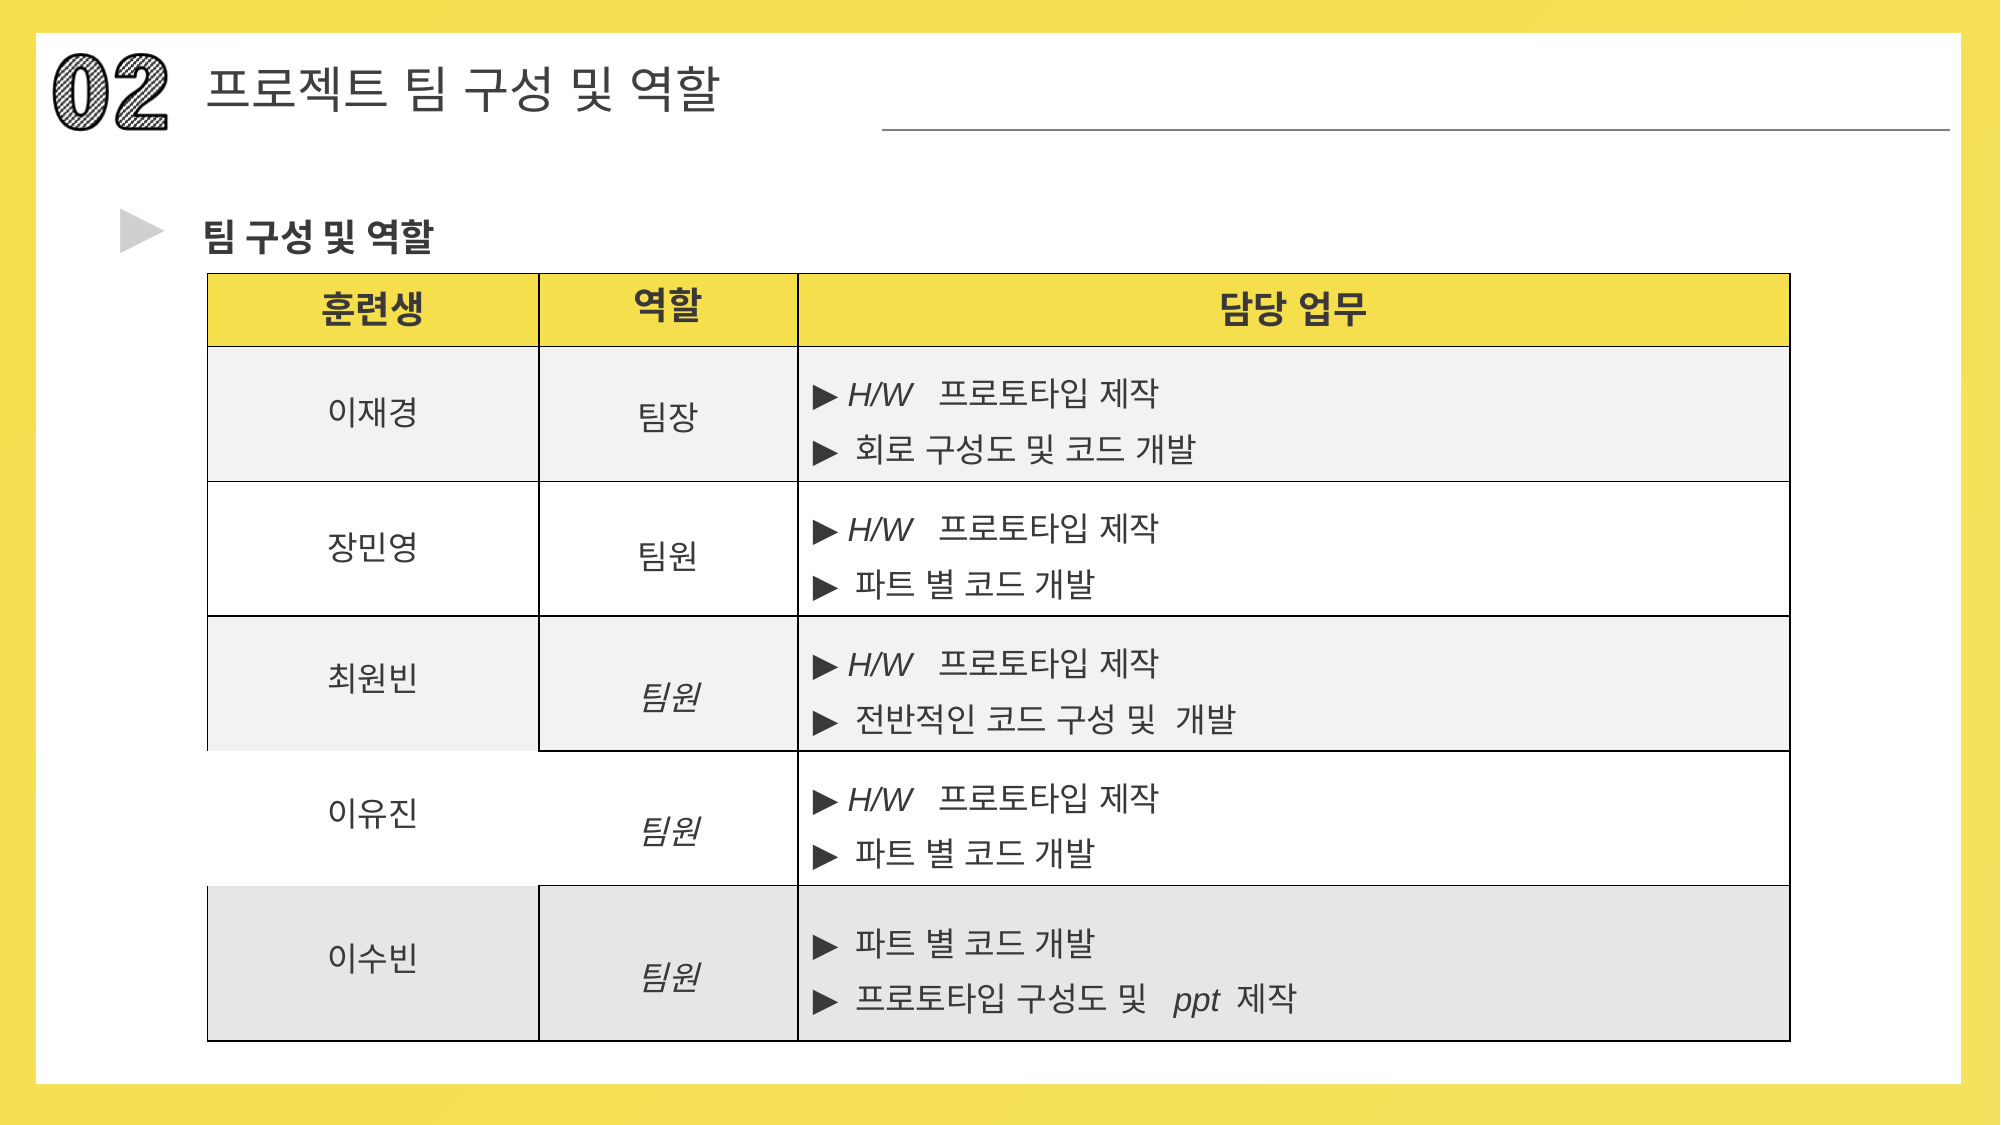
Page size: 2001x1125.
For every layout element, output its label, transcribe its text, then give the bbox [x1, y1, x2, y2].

table_cell 이재경 [208, 347, 538, 481]
text_box 02 [228, 32, 233, 51]
table_cell 팀원 [539, 752, 797, 885]
table_header 역할 [540, 274, 797, 346]
table_cell ▶ 파트 별 코드 개발 ▶ 프로토타입 구성도 및 ppt 제작 [799, 886, 1789, 1040]
table_cell 이유진 [207, 751, 539, 886]
table_cell 팀원 [540, 482, 797, 615]
table_cell 장민영 [208, 482, 538, 615]
table_cell 팀원 [540, 617, 797, 750]
table_cell 팀장 [540, 347, 797, 481]
text_box 팀 구성 및 역할 [187, 184, 1863, 267]
table_cell 최원빈 [208, 617, 538, 751]
table_cell ▶ H/W 프로토타입 제작 ▶ 회로 구성도 및 코드 개발 [799, 347, 1789, 481]
text_box [35, 32, 1962, 1085]
table_cell 팀원 [540, 886, 797, 1040]
table_cell 이수빈 [208, 886, 538, 1040]
table_cell ▶ H/W 프로토타입 제작 ▶ 전반적인 코드 구성 및 개발 [799, 617, 1789, 750]
table_header 담당 업무 [799, 274, 1789, 346]
table_cell ▶ H/W 프로토타입 제작 ▶ 파트 별 코드 개발 [799, 482, 1789, 615]
table_header 훈련생 [208, 274, 538, 346]
text_box 프로젝트 팀 구성 및 역할 [231, 51, 828, 127]
picture [35, 32, 227, 150]
table_cell ▶ H/W 프로토타입 제작 ▶ 파트 별 코드 개발 [799, 752, 1789, 885]
text_box ▶ [105, 180, 189, 266]
